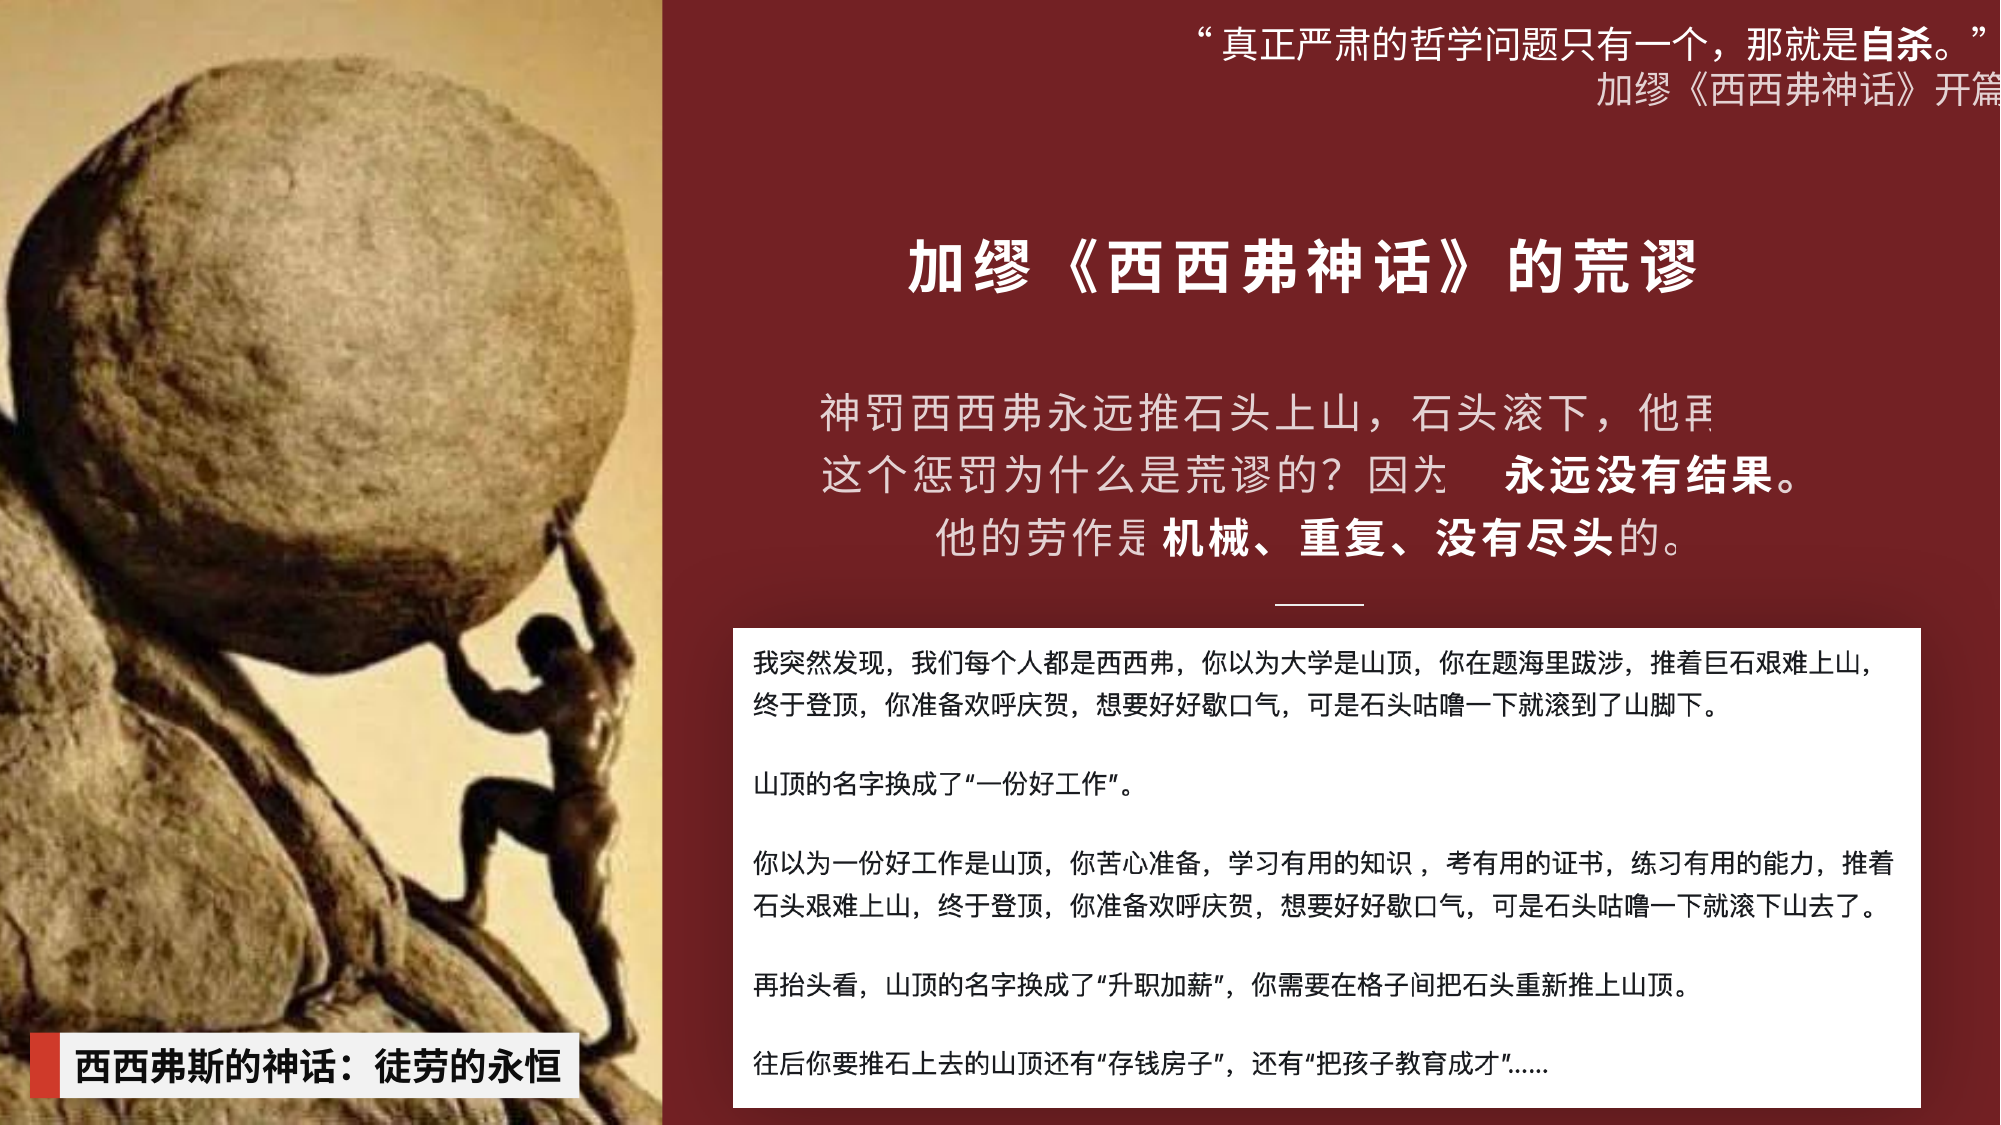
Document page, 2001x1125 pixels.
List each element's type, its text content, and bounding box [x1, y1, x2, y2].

text_box [663, 0, 2000, 1125]
title 加缪《西西弗神话》的荒谬 [800, 201, 1805, 300]
picture [0, 0, 663, 1125]
picture [733, 628, 1921, 1109]
text_box “真正严肃的哲学问题只有一个，那就是自杀。” ——加缪《西西弗神话》开篇 [1160, 13, 2000, 119]
list 神罚西西弗永远推石头上山，石头滚下，他再推。这个惩罚为什么是荒谬的？因为它永远没有结果。 他的劳作是机械、重复、没有尽头的。 [817, 373, 1823, 577]
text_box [29, 1032, 580, 1099]
